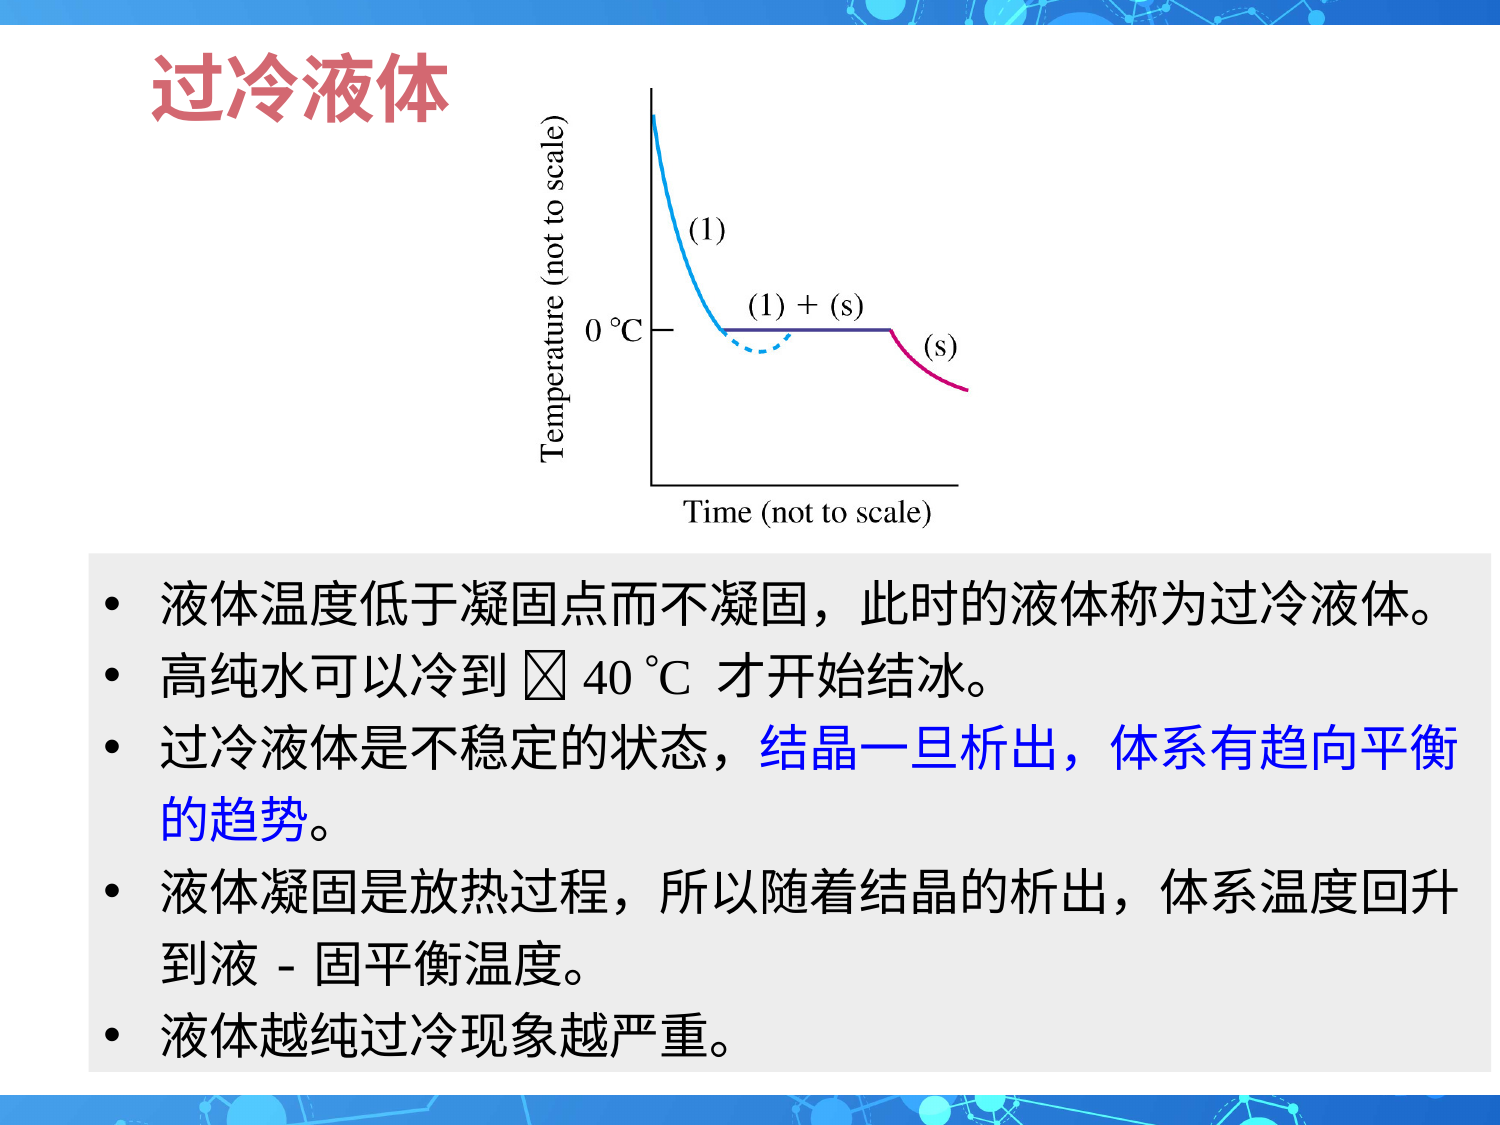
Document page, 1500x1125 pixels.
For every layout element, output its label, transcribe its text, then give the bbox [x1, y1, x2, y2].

title 过冷液体 [135, 36, 1397, 149]
picture [0, 0, 1500, 25]
text_box 液体温度低于凝固点而不凝固，此时的液体称为过冷液体。 高纯水可以冷到 40 C 才开始结冰。 过冷液体是不稳定的状态，结晶一旦析出，体系有趋向平衡的趋势。 液体凝固是放热过程，所以随着结晶的析出，体系温度回升到液-固平衡温度。 液体越纯过冷现象越严重。 [88, 553, 1492, 1072]
picture [535, 85, 980, 534]
picture [0, 1095, 1500, 1125]
